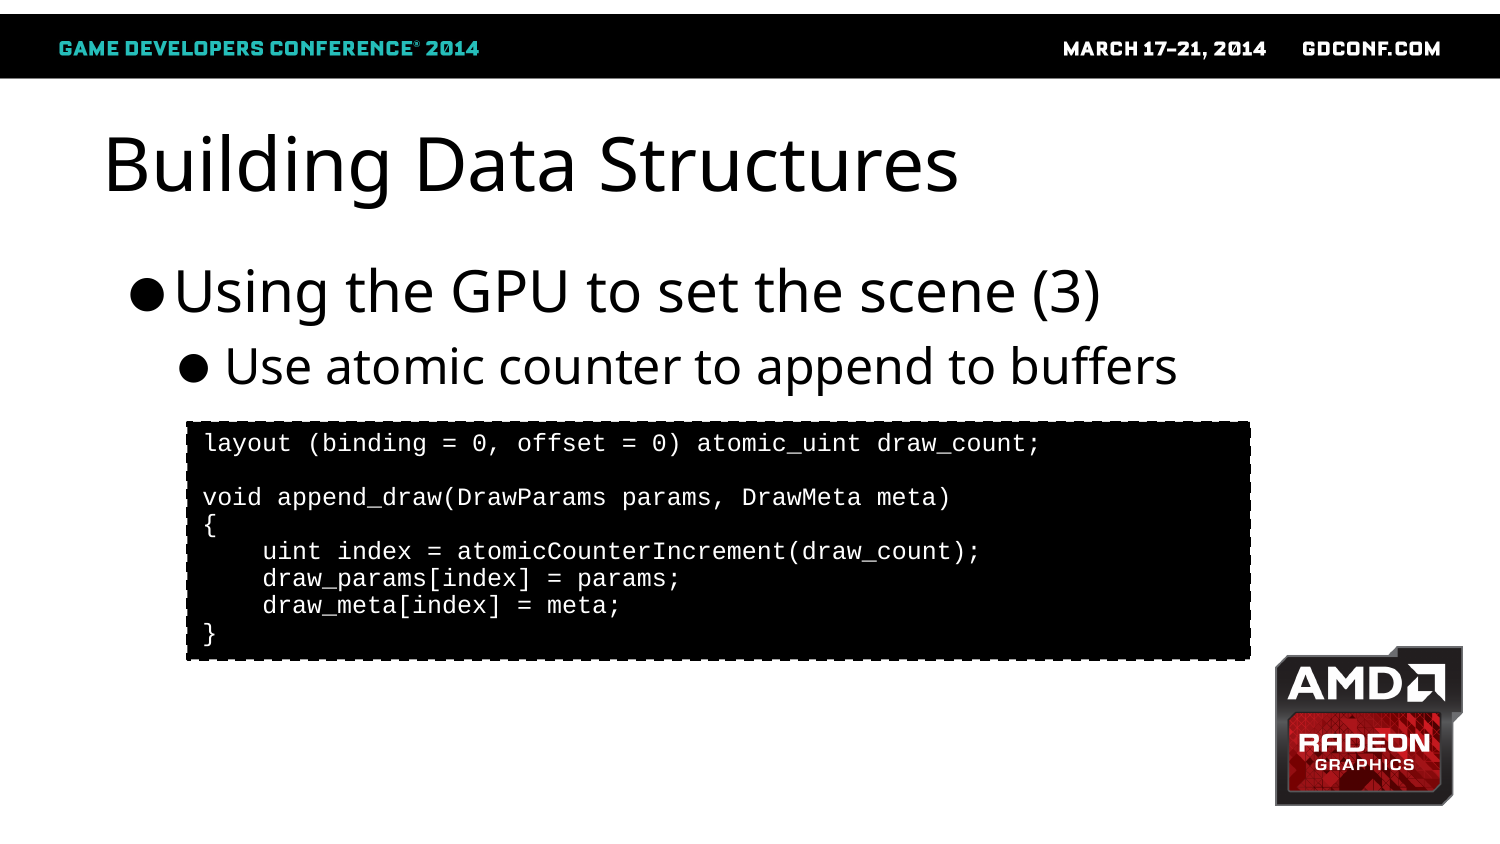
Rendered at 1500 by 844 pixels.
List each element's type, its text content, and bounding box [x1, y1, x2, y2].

picture [0, 0, 1500, 844]
text_box layout (binding = 0, offset = 0) atomic_uint draw_count; void append_draw(DrawParams params, DrawMeta meta) { uint index = atomicCounterIncrement(draw_count); draw_params[index] = params; draw_meta[index] = meta; } [187, 421, 1250, 660]
title Building Data Structures [87, 109, 1413, 238]
list Using the GPU to set the scene (3) Use atomic counter to append to buffers [87, 246, 1413, 697]
